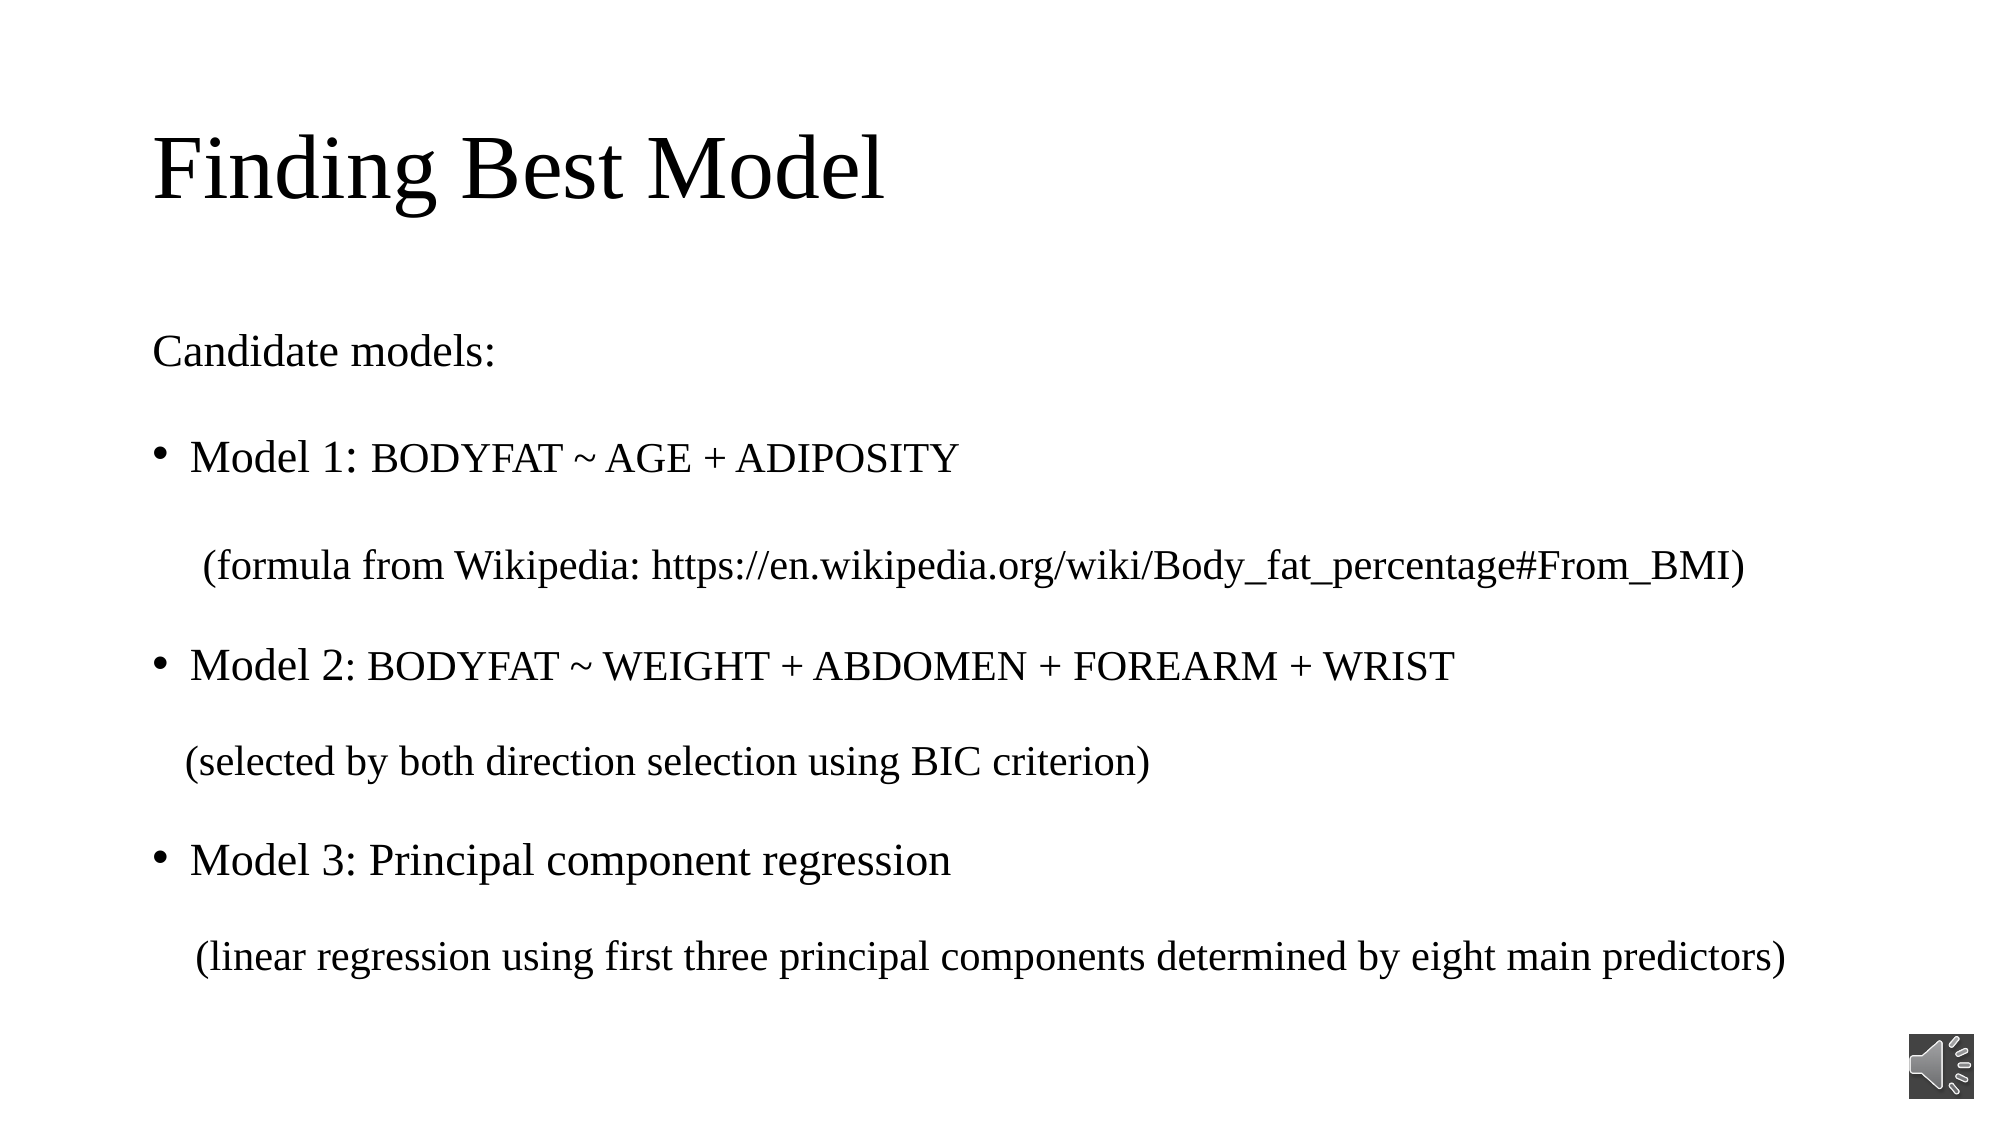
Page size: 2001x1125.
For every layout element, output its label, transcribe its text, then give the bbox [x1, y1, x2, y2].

title Finding Best Model [137, 59, 1863, 278]
picture [1908, 1033, 1975, 1100]
list Candidate models: Model 1: BODYFAT ~ AGE + ADIPOSITY (formula from Wikipedia: https://en.wikipedia.org/wiki/Body_fat_percentage#From_BMI) Model 2: BODYFAT ~ WEIGHT + ABDOMEN + FOREARM + WRIST (selected by both direction selection using BIC criterion) Model 3: Principal component regression (linear regression using first three principal components determined by eight main predictors) [137, 285, 1863, 1000]
